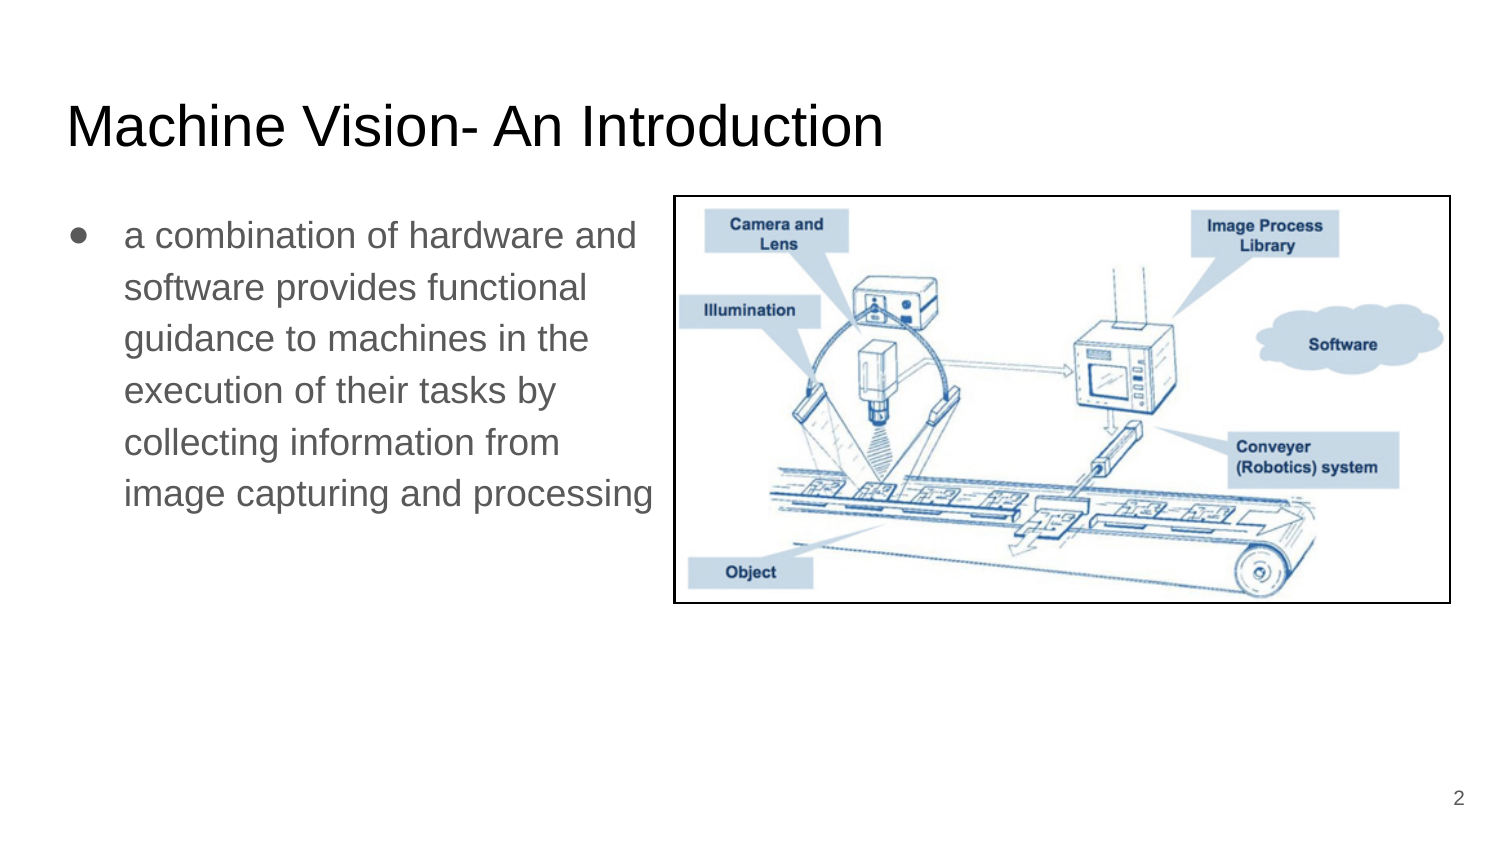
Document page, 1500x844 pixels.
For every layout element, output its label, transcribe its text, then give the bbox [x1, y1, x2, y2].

list a combination of hardware and software provides functional guidance to machines in the execution of their tasks by collecting information from image capturing and processing [33, 189, 676, 750]
picture [675, 197, 1450, 603]
slide_number ‹#› [1389, 764, 1480, 830]
title Machine Vision- An Introduction [51, 72, 1449, 167]
